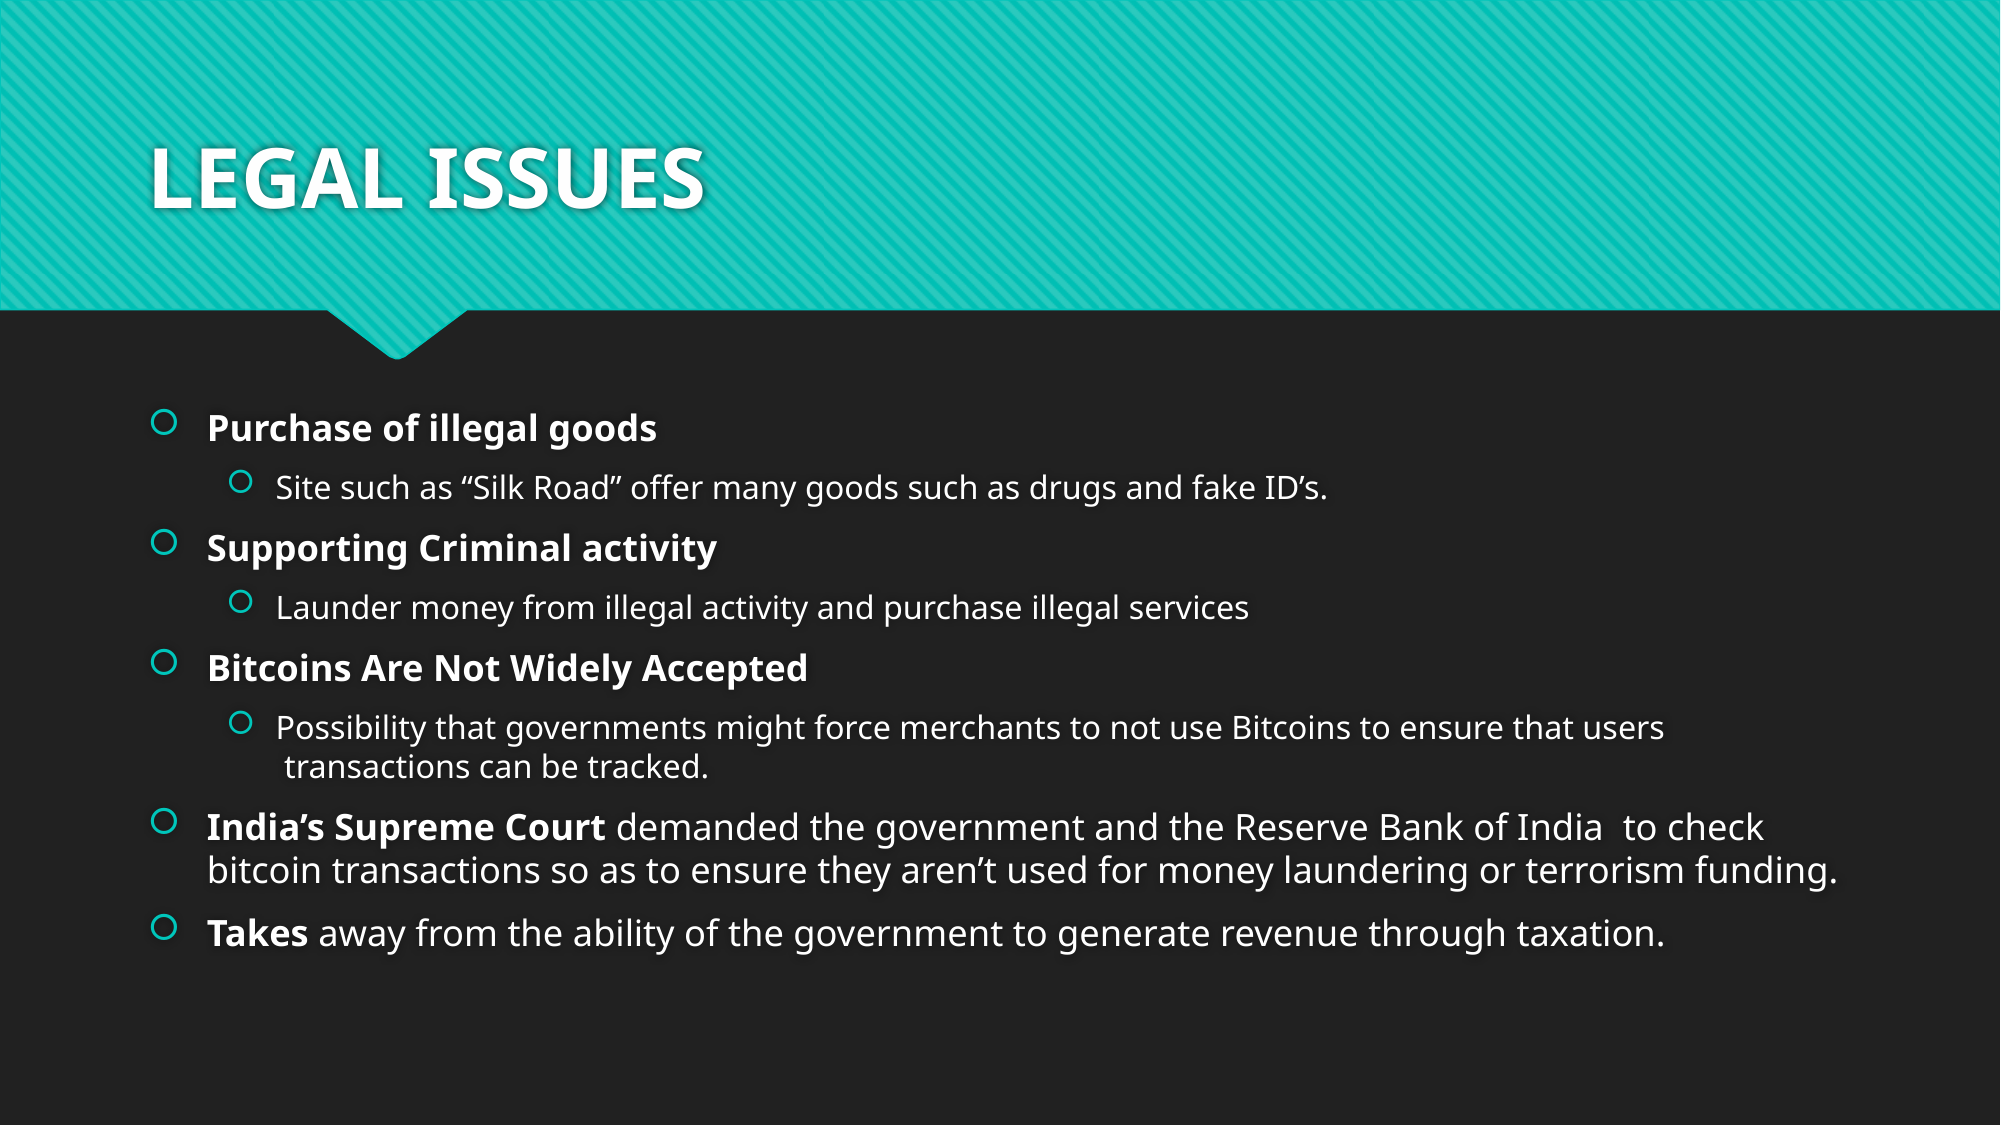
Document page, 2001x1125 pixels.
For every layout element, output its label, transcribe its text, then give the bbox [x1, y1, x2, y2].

title LEGAL ISSUES [132, 73, 1868, 233]
list Purchase of illegal goods Site such as “Silk Road” offer many goods such as drugs and fake ID’s. Supporting Criminal activity Launder money from illegal activity and purchase illegal services Bitcoins Are Not Widely Accepted Possibility that governments might force merchants to not use Bitcoins to ensure that users transactions can be tracked. India’s Supreme Court demanded the government and the Reserve Bank of India to check bitcoin transactions so as to ensure they aren’t used for money laundering or terrorism funding. Takes away from the ability of the government to generate revenue through taxation. [132, 397, 1865, 994]
